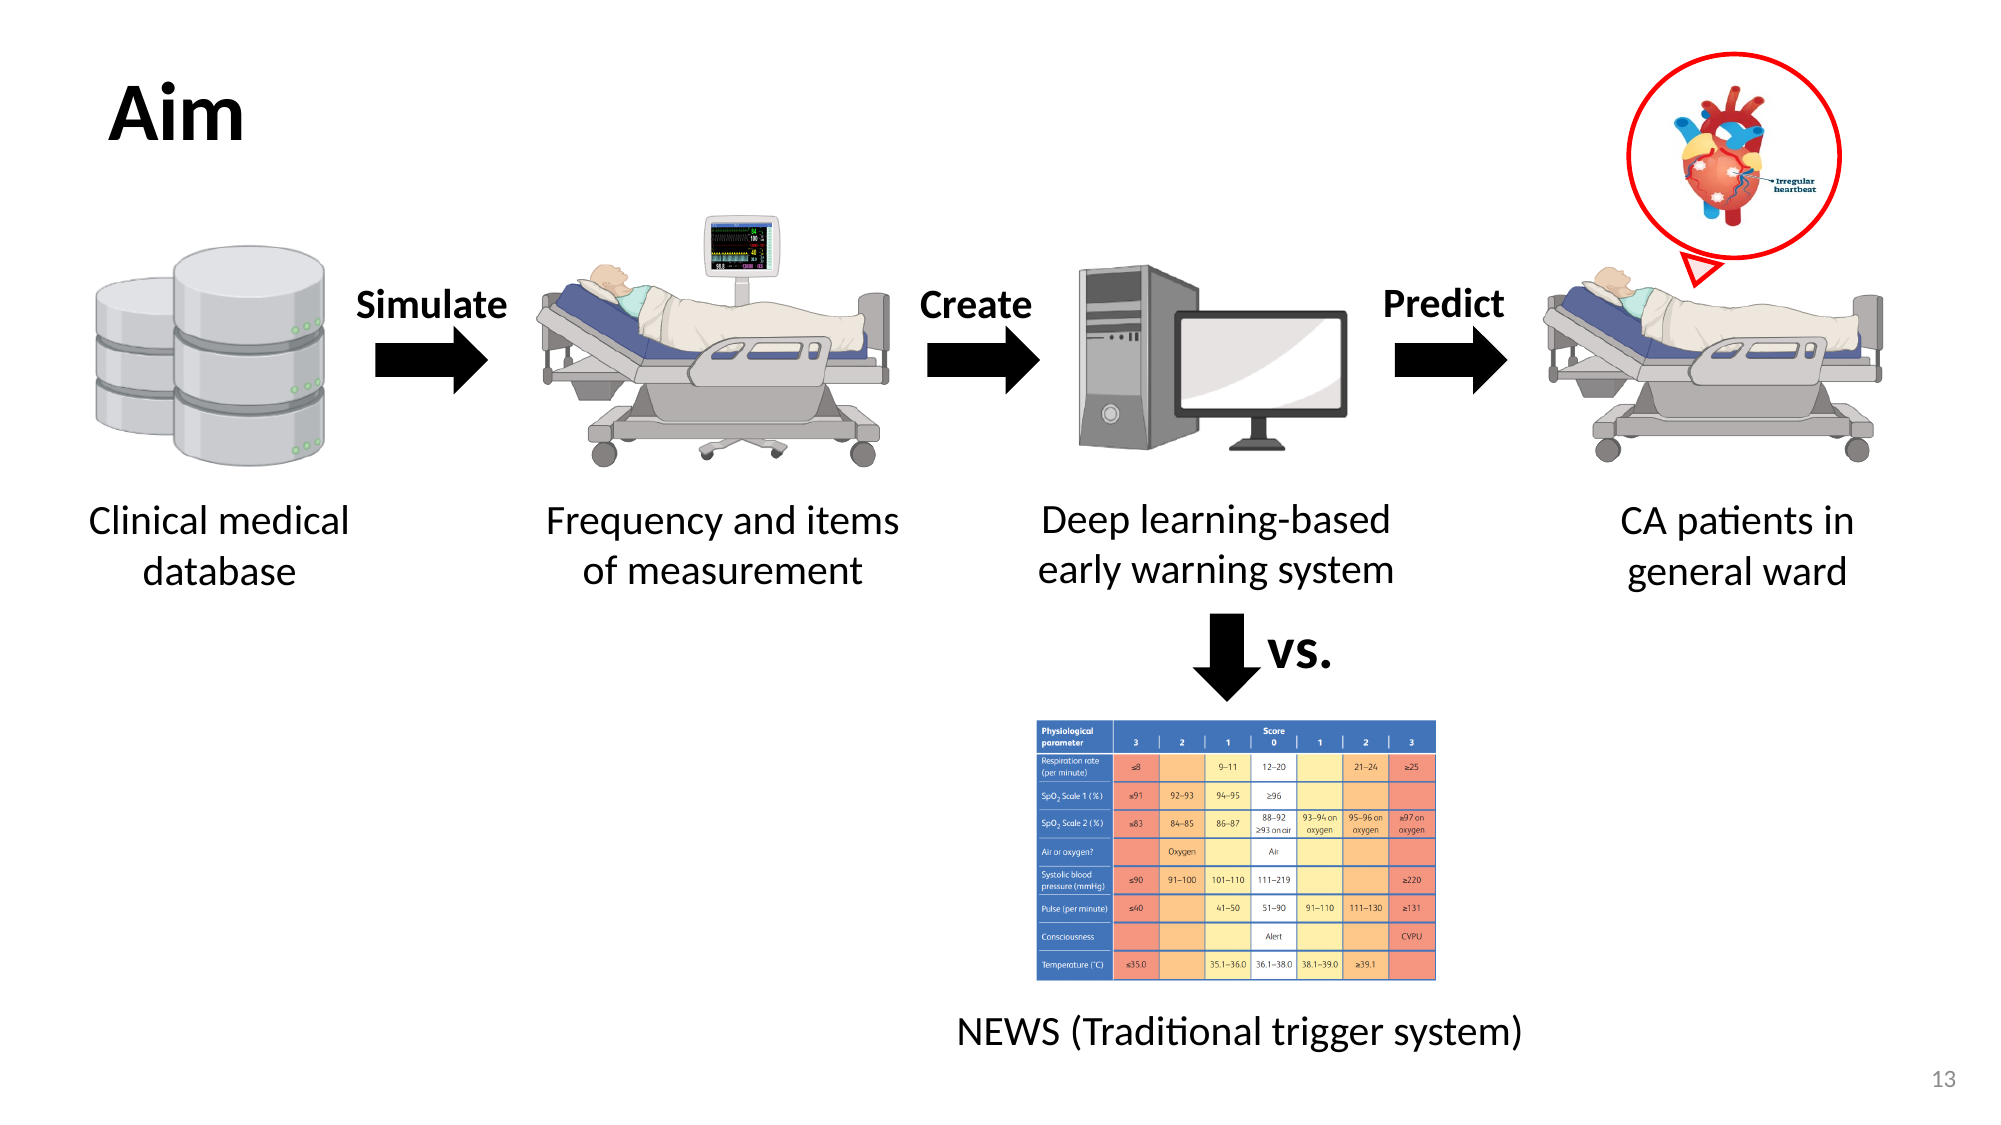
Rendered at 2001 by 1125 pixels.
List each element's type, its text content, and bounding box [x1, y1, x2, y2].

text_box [272, 262, 578, 392]
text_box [501, 195, 922, 508]
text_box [921, 253, 1522, 601]
text_box Frequency and items of measurement [513, 508, 921, 601]
text_box 13 [1521, 1047, 1972, 1108]
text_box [1291, 268, 1597, 392]
picture [78, 230, 337, 474]
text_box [1516, 54, 1937, 603]
text_box Clinical medical database [25, 485, 414, 601]
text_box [823, 269, 1130, 392]
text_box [939, 716, 1541, 1062]
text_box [1194, 602, 1375, 701]
text_box Aim [93, 50, 559, 165]
